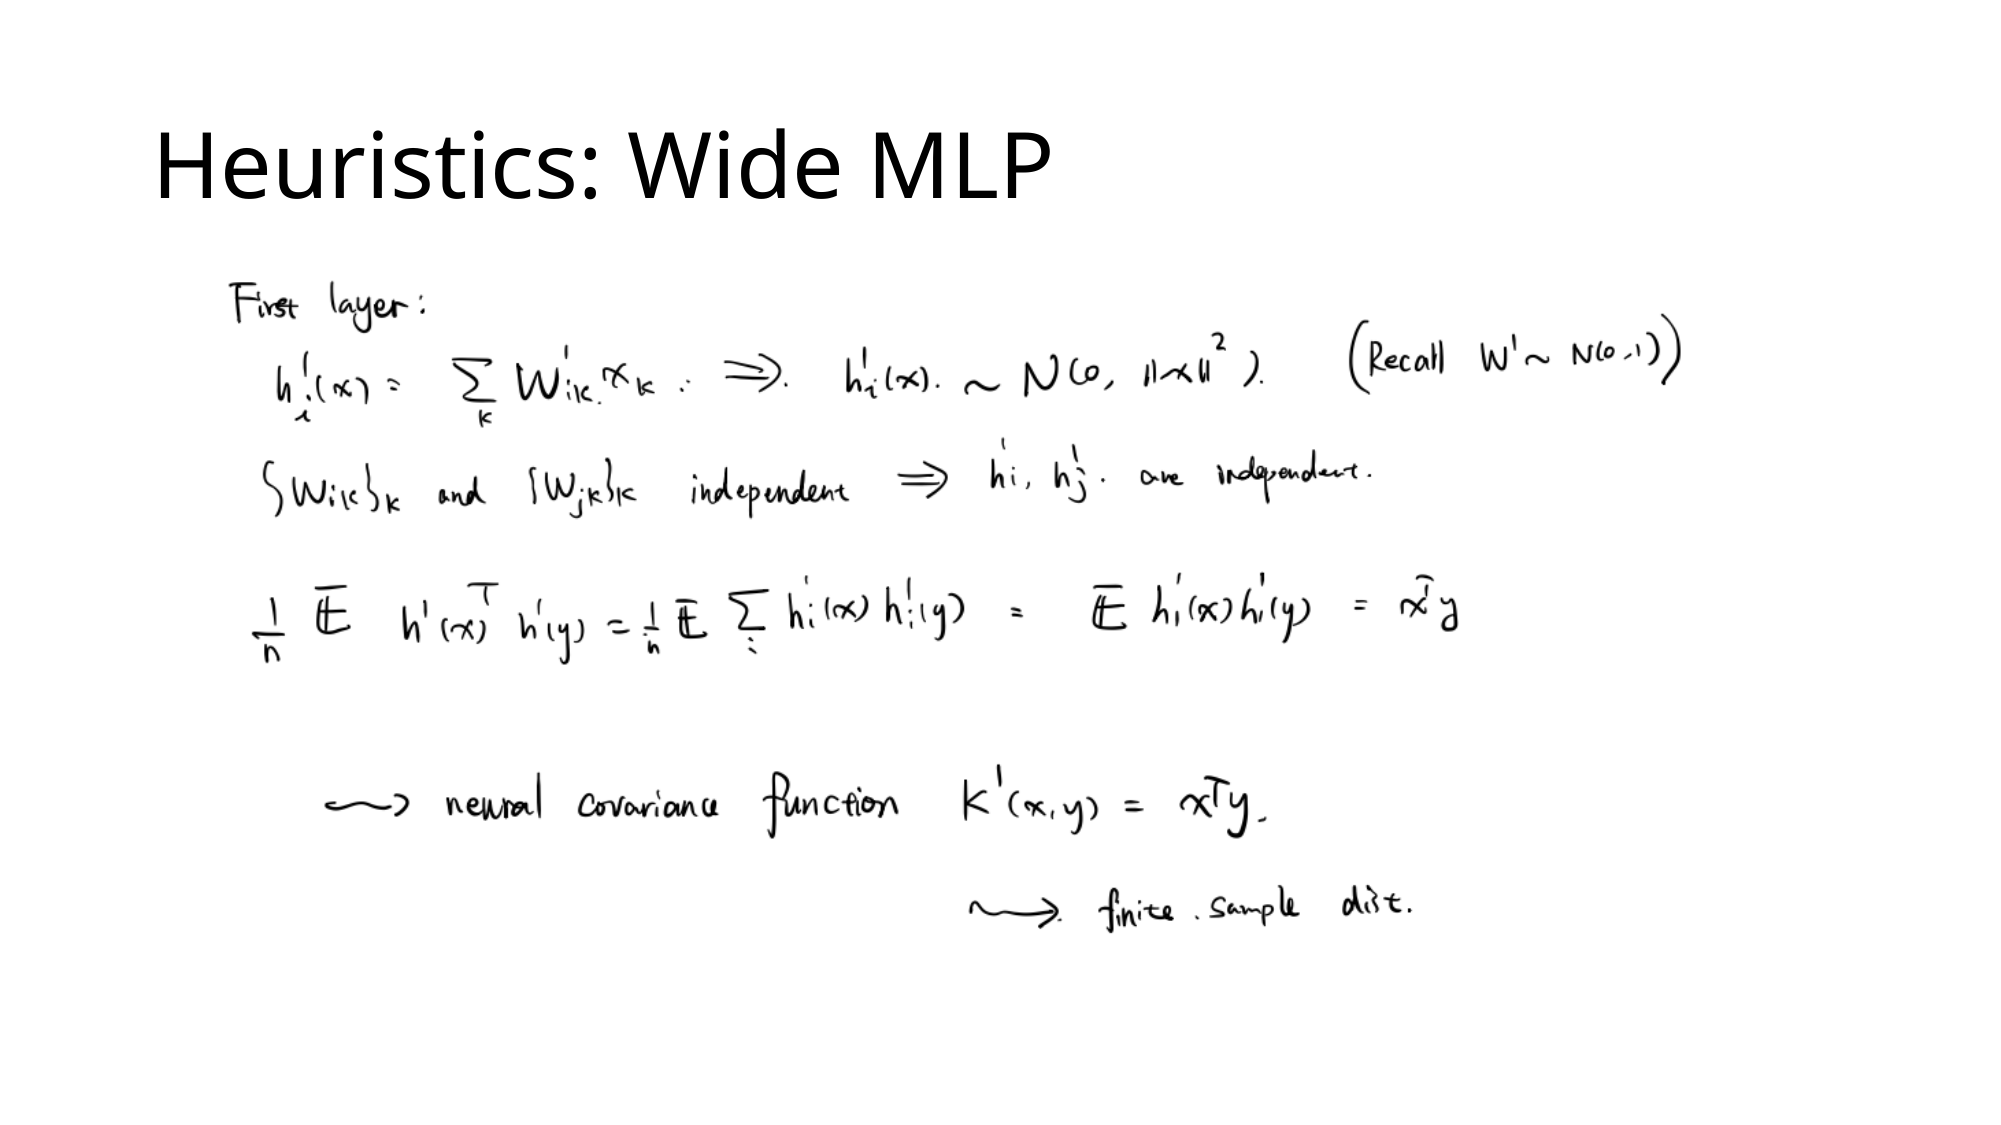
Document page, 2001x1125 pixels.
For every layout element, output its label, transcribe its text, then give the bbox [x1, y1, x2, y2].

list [185, 229, 1741, 988]
title Heuristics: Wide MLP [137, 59, 1863, 278]
